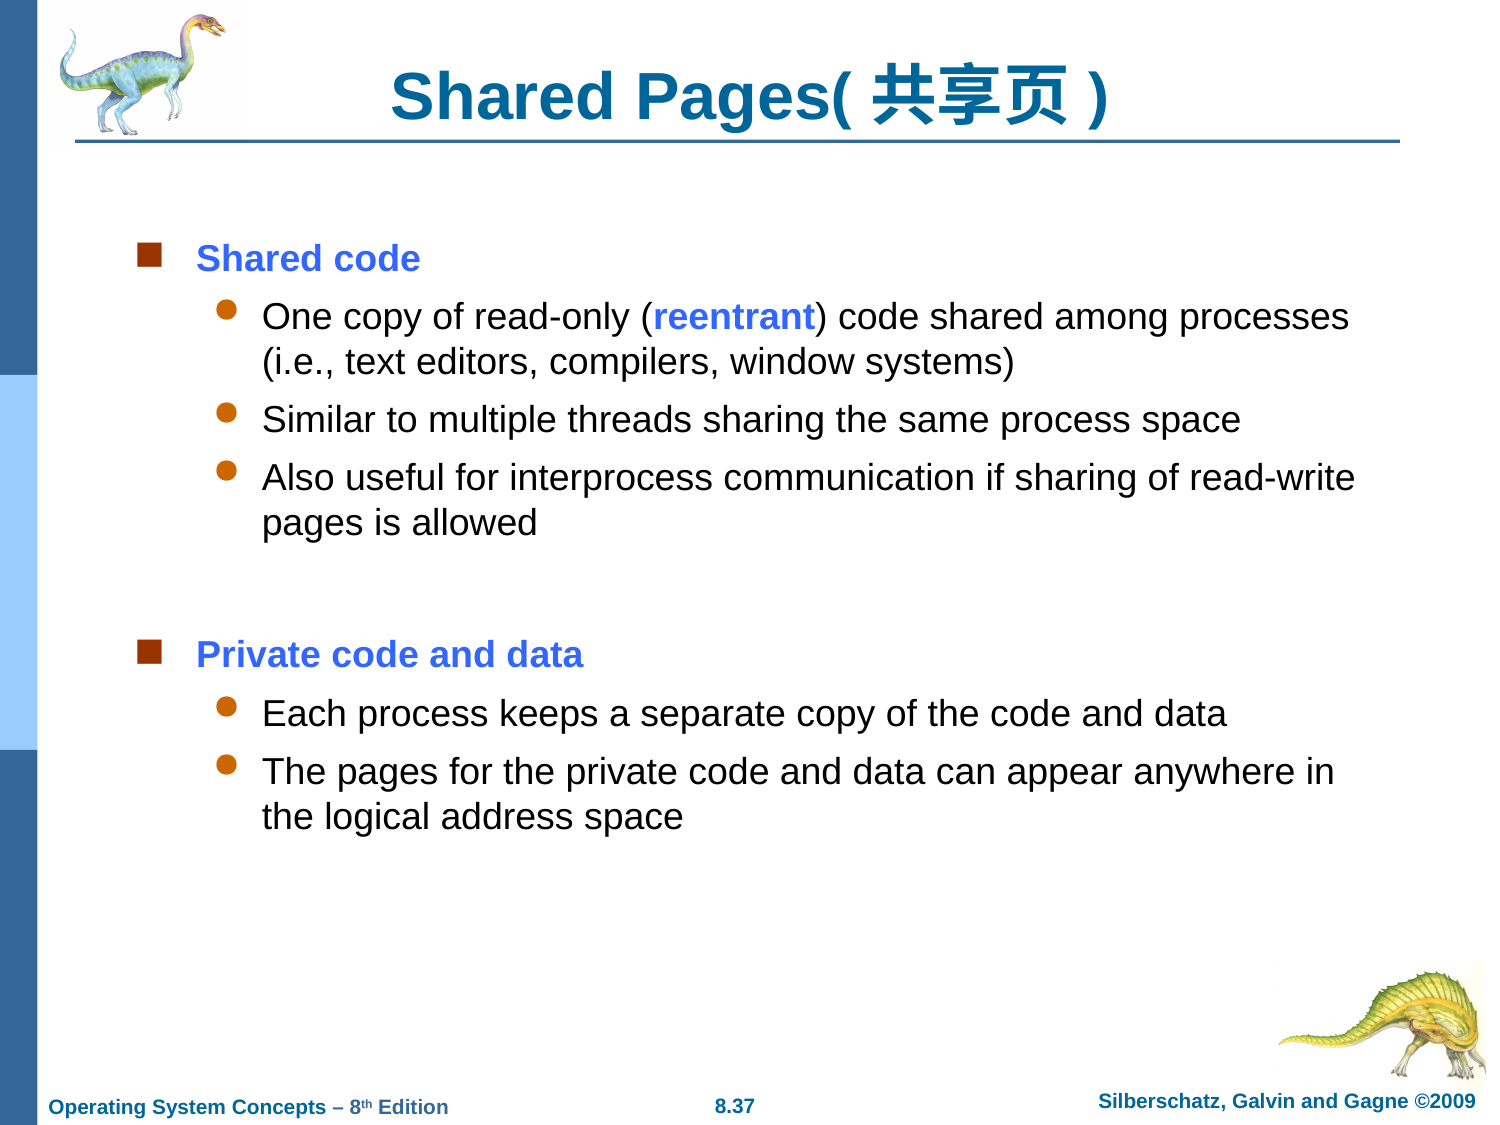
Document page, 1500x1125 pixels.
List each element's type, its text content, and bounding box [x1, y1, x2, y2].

picture [46, 0, 244, 149]
picture [1415, 1093, 1423, 1098]
list Shared code One copy of read-only (reentrant) code shared among processes (i.e., text editors, compilers, window systems) Similar to multiple threads sharing the same process space Also useful for interprocess communication if sharing of read-write pages is allowed Private code and data Each process keeps a separate copy of the code and data The pages for the private code and data can appear anywhere in the logical address space [124, 225, 1398, 962]
picture [1275, 959, 1486, 1090]
title Shared Pages(共享页) [74, 45, 1426, 141]
